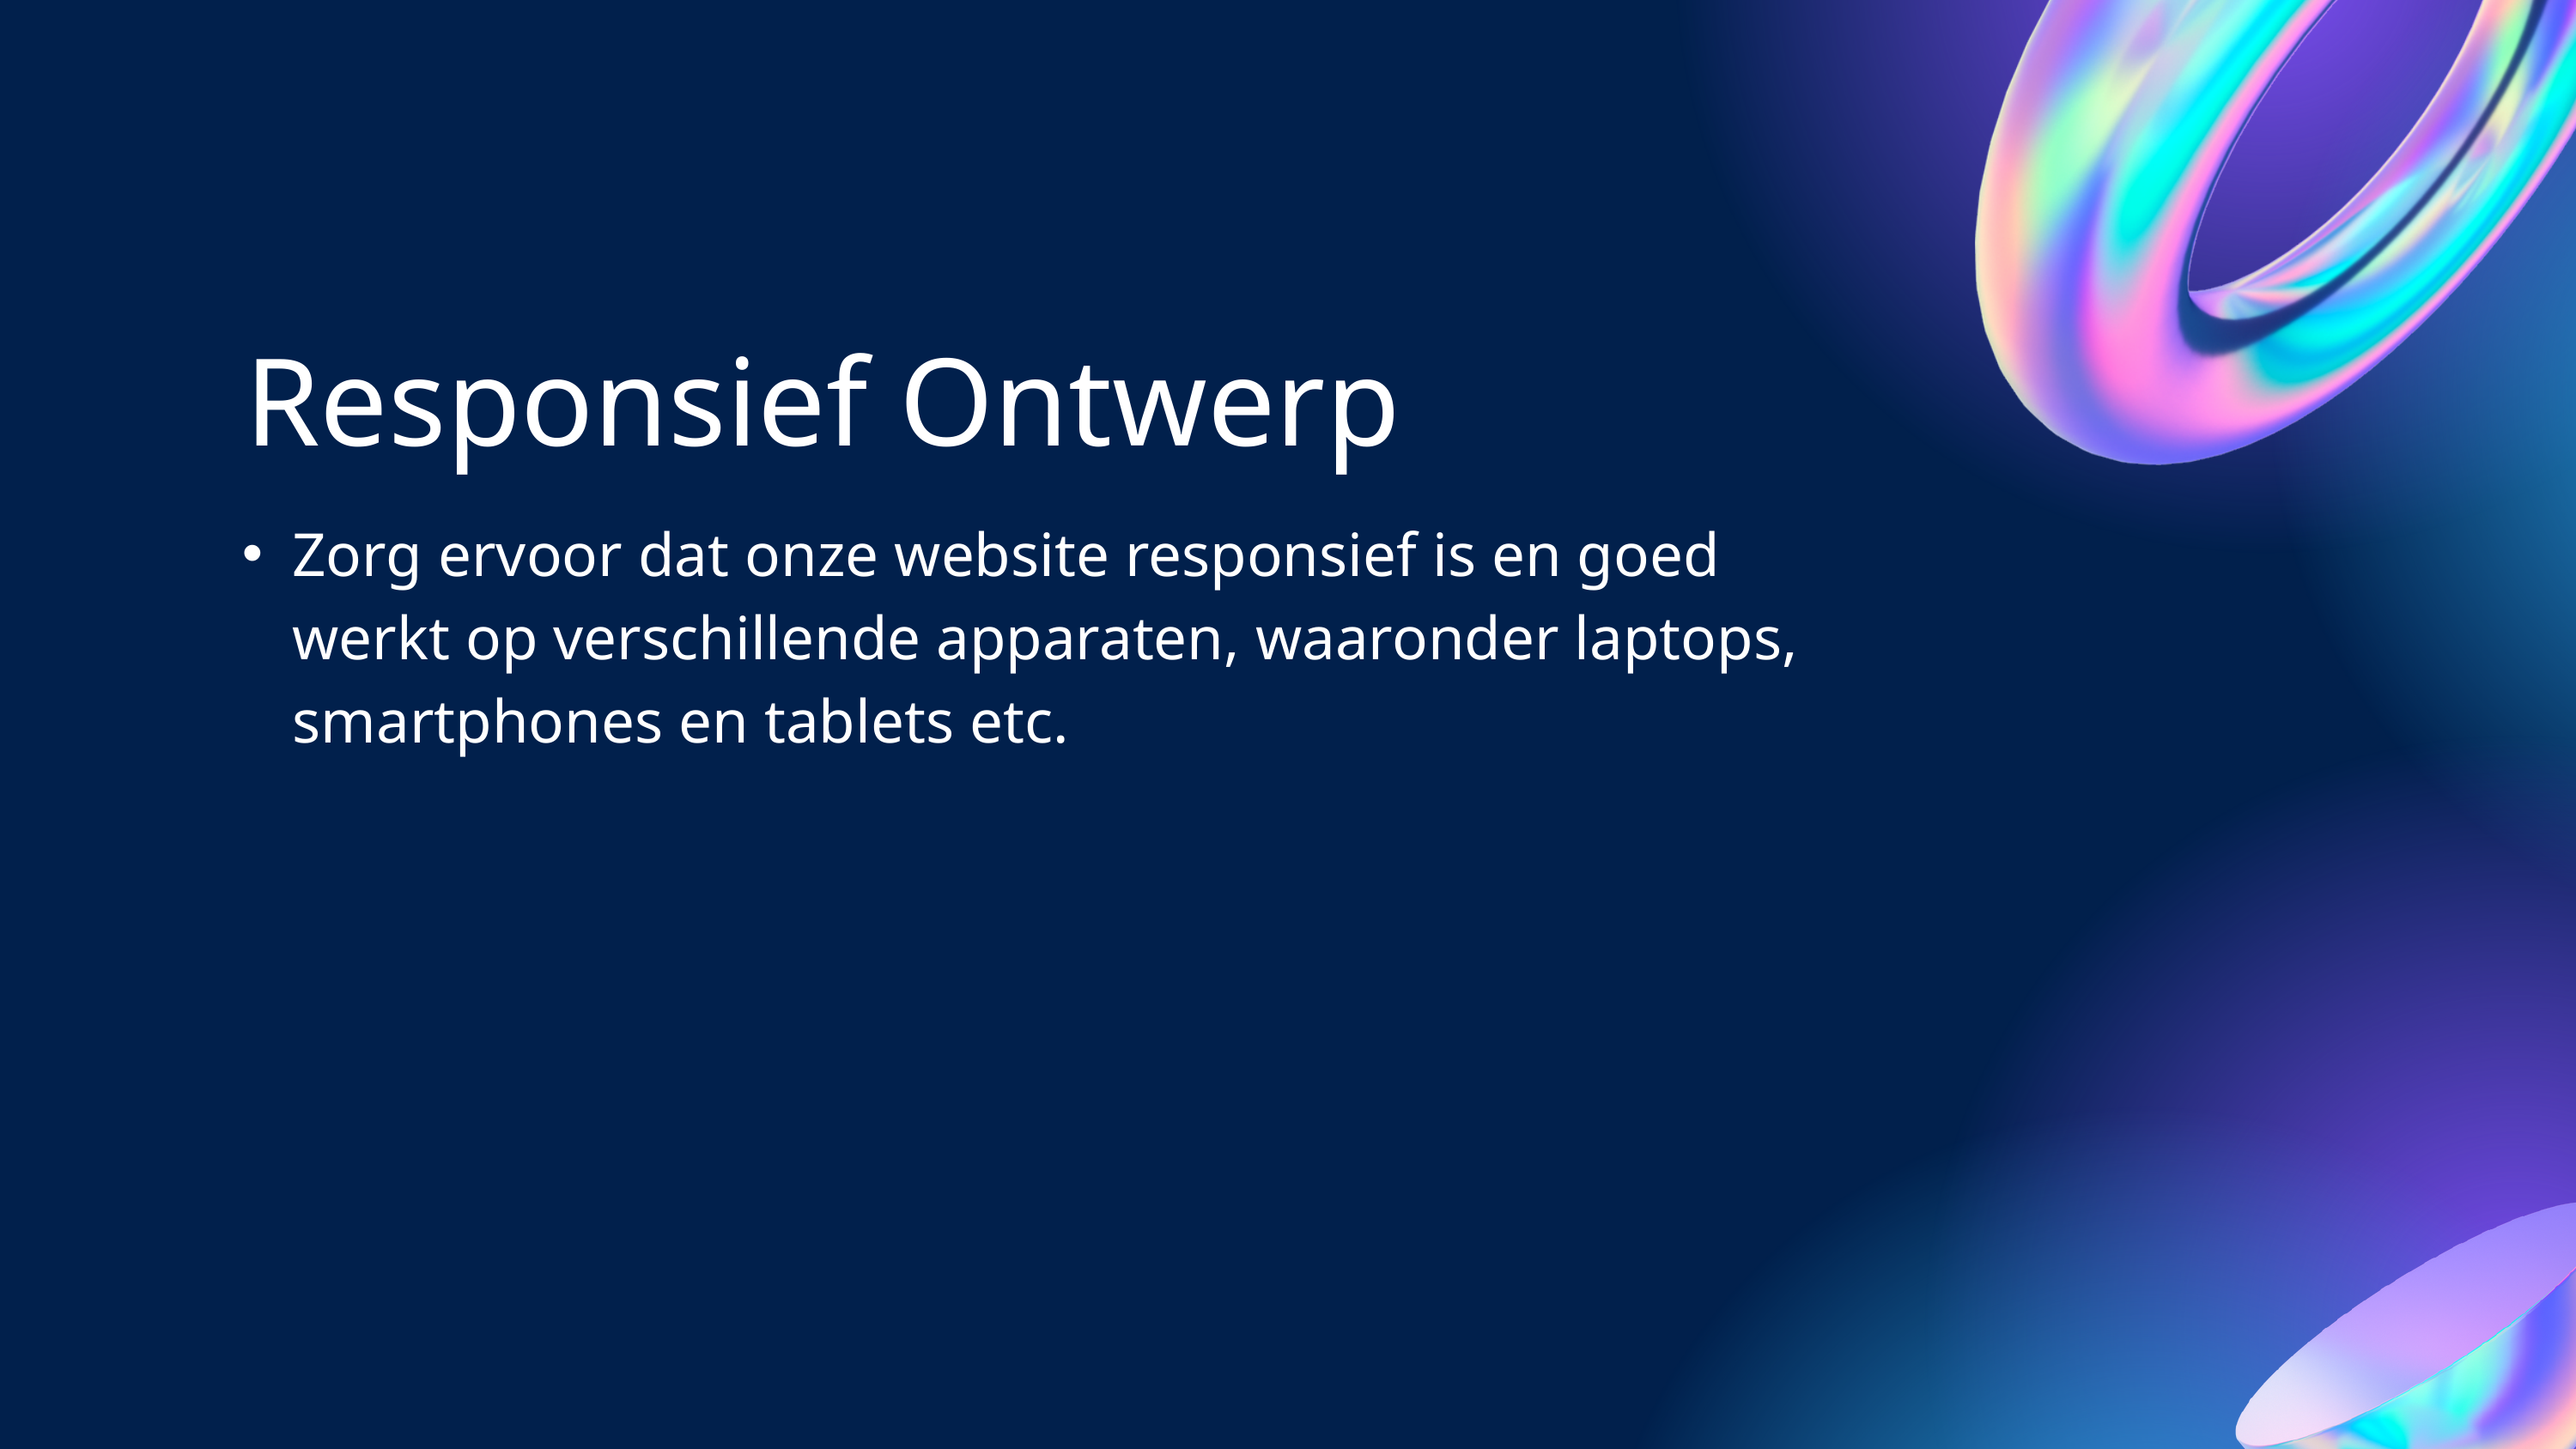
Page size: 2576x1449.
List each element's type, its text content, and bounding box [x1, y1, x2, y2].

text_box [1866, 676, 2576, 1052]
text_box [2235, 1202, 2576, 1449]
text_box Responsief Ontwerp [245, 300, 1813, 470]
text_box [2214, 466, 2576, 676]
text_box [1534, 1052, 2576, 1449]
text_box [1616, 0, 2214, 611]
text_box [1974, 0, 2576, 466]
text_box Zorg ervoor dat onze website responsief is en goed werkt op verschillende apparaten, waaronder laptops, smartphones en tablets etc. [191, 505, 1867, 755]
